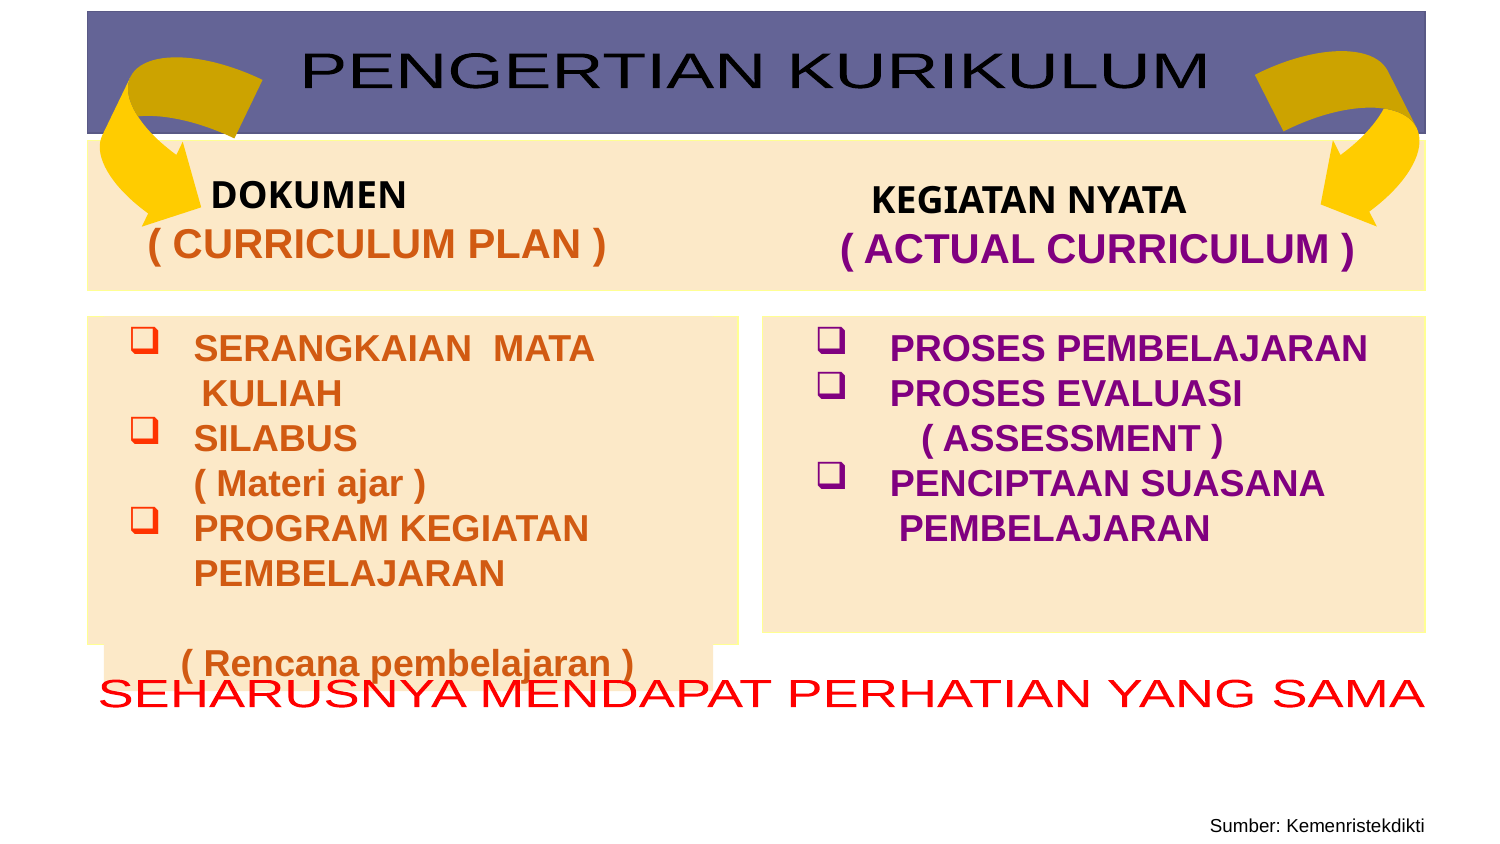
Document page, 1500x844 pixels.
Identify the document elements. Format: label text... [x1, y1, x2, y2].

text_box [774, 36, 1413, 281]
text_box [762, 316, 1426, 633]
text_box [87, 11, 1426, 134]
text_box Sumber: Kemenristekdikti [1195, 805, 1500, 844]
text_box [87, 140, 1425, 291]
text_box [107, 44, 634, 276]
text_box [87, 316, 739, 645]
